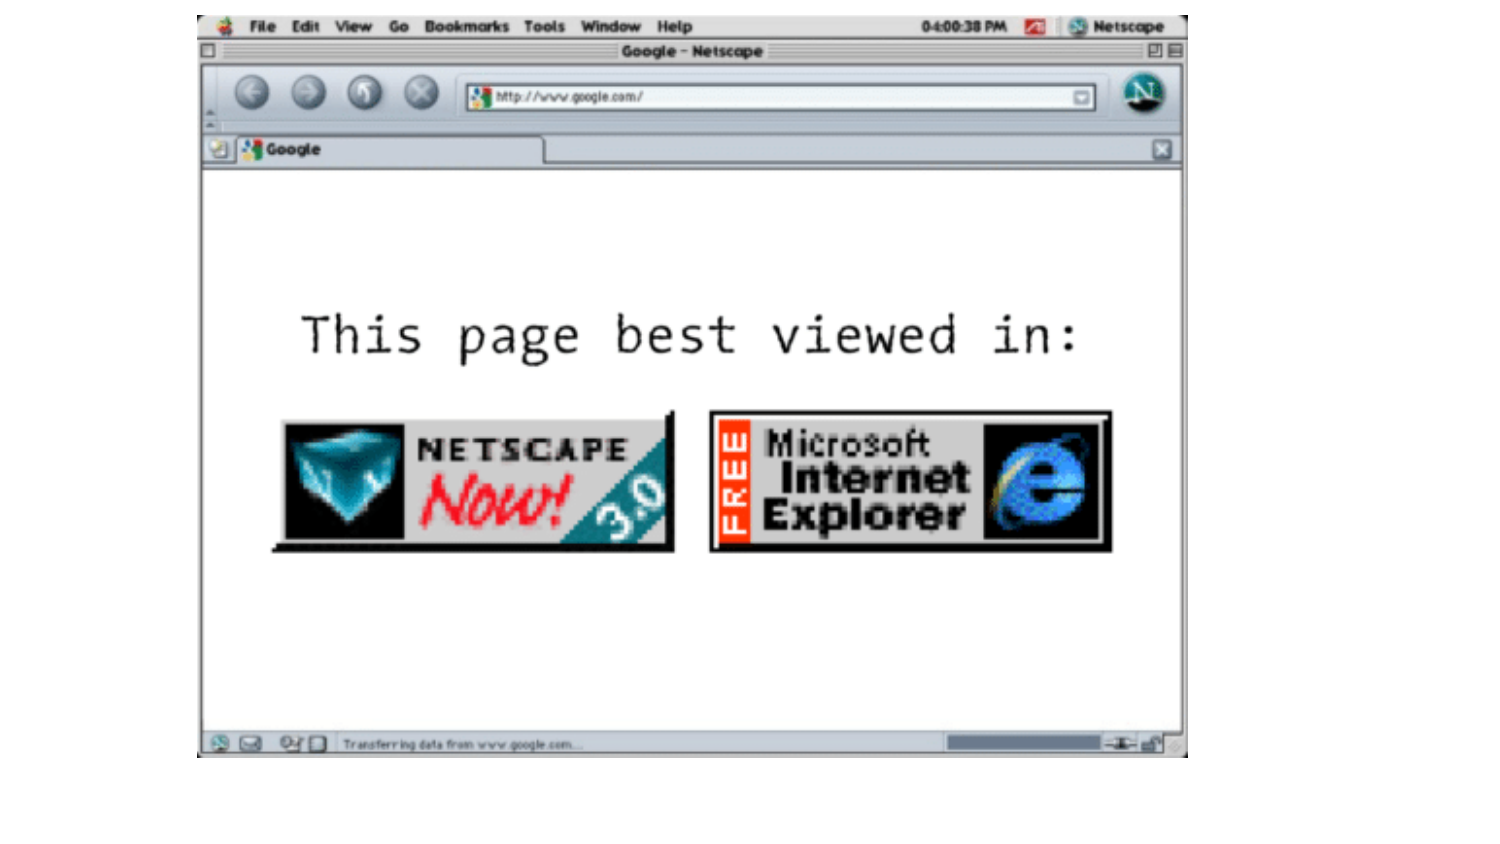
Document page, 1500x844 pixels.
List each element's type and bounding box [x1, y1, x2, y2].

picture [197, 15, 1188, 758]
